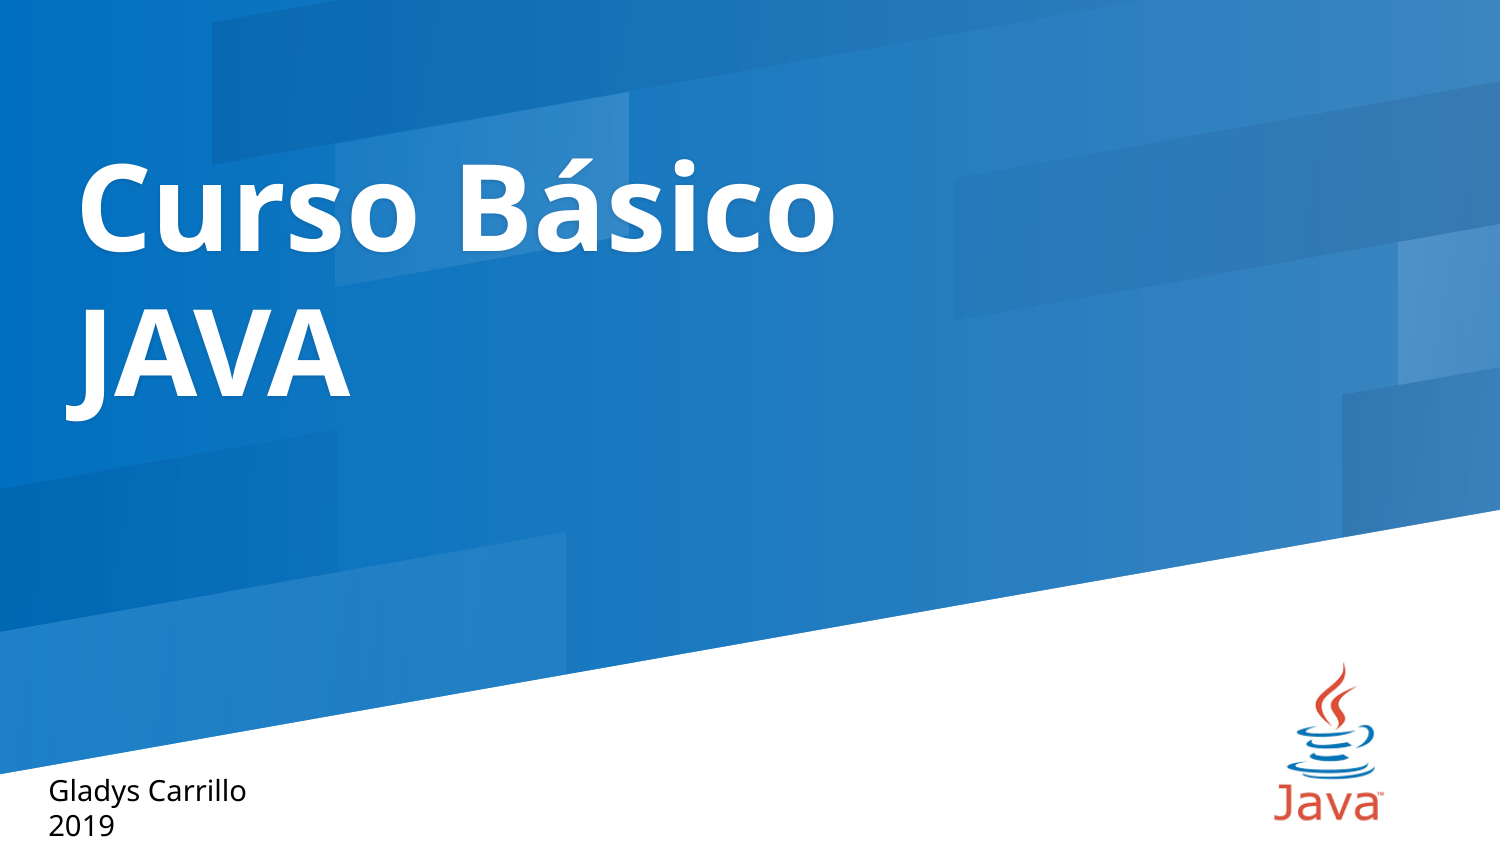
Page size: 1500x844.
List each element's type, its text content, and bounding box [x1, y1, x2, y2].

picture [1170, 652, 1486, 830]
text_box Gladys Carrillo 2019 [33, 757, 1107, 817]
title Curso Básico JAVA [75, 131, 975, 654]
